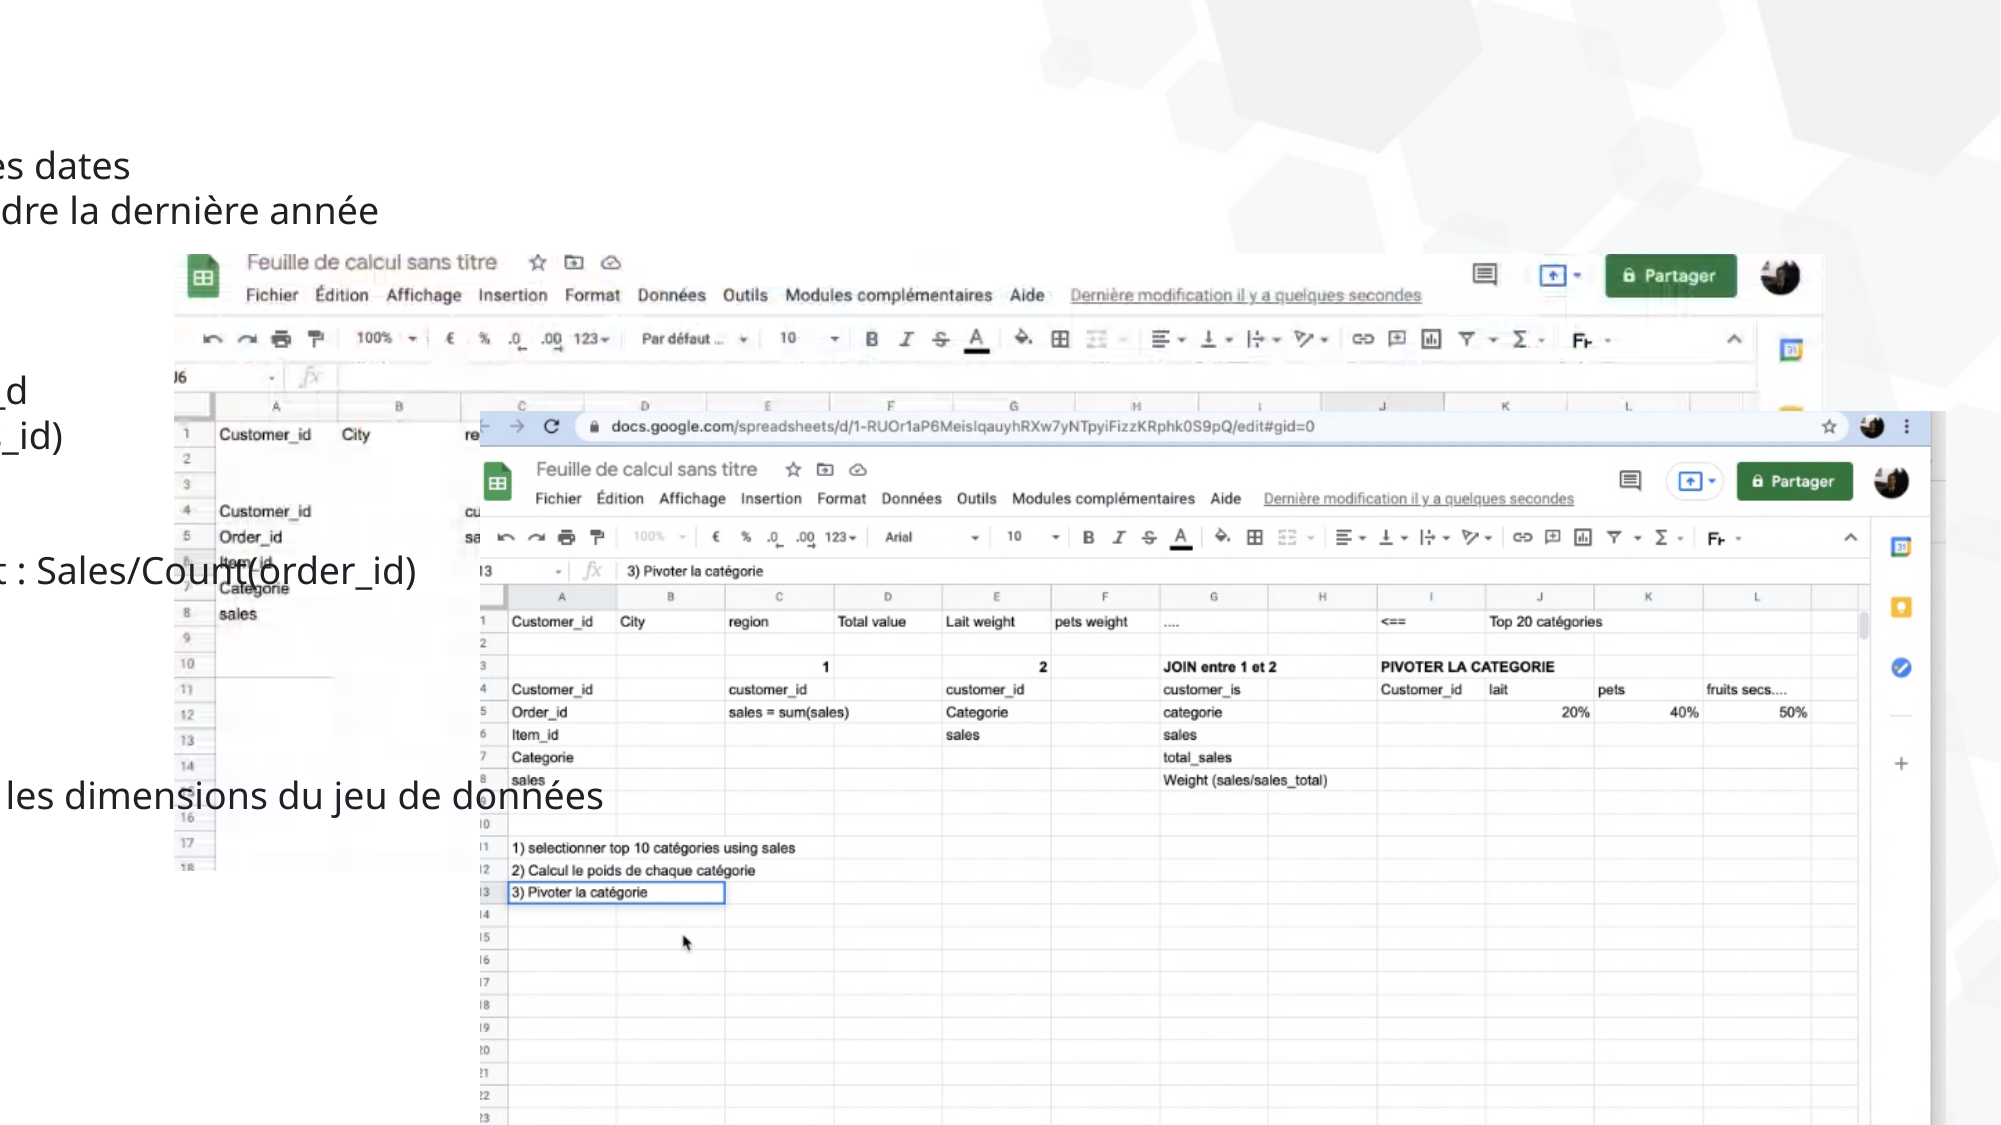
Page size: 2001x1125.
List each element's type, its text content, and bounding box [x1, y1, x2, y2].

text_box Khalil FAIZ 12:19 PM 1) filtre sur les dates tu peux prendre la dernière année ou 6mois Khalil FAIZ 12:21 PM 2) nb orders_d count(orders_id) Khalil FAIZ 12:23 PM 3) avg basket : Sales/Count(order_id) 4)recency Khalil FAIZ 12:30 PM PCA pour réduite les dimensions du jeu de données You 12:43 PM c'est toi [0, 44, 1041, 959]
picture [0, 0, 2001, 1125]
